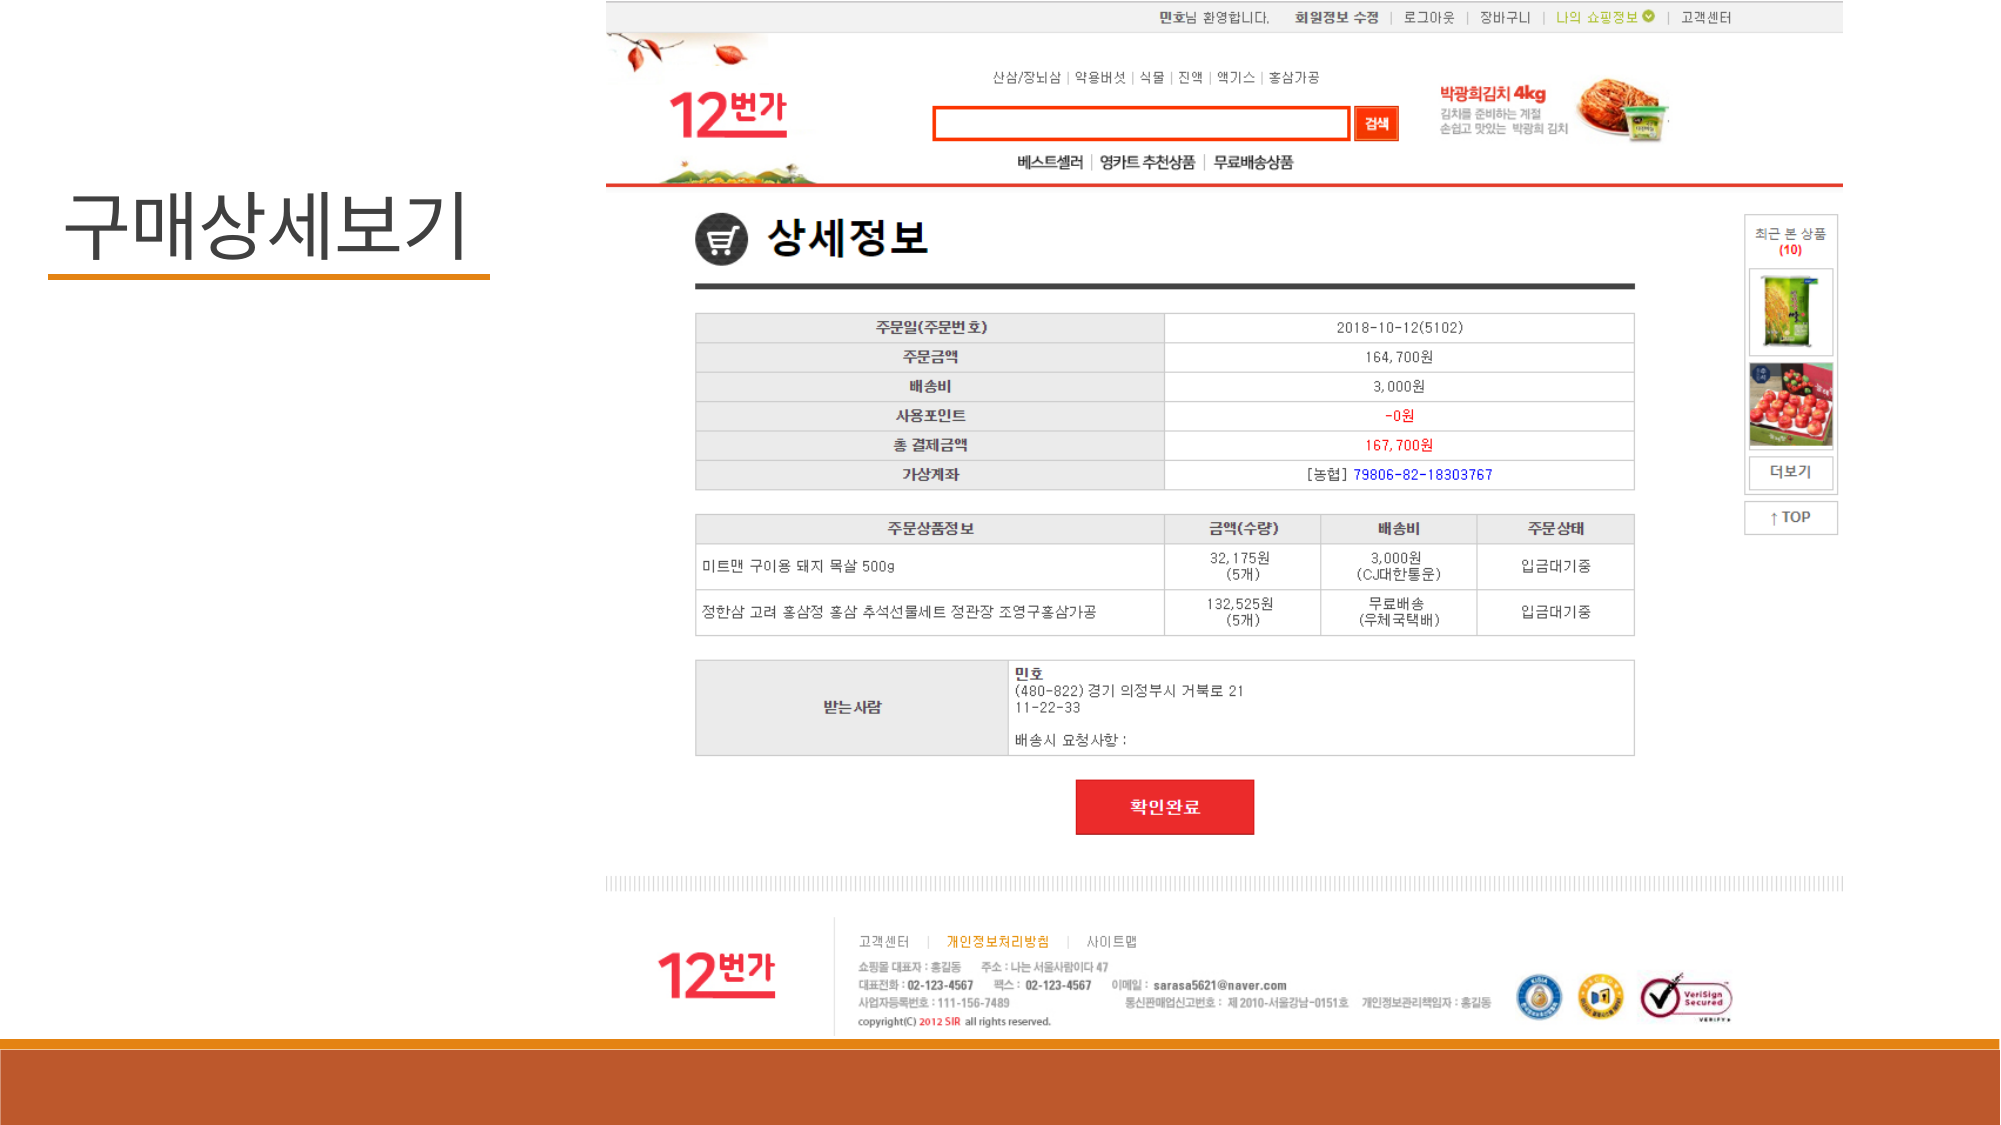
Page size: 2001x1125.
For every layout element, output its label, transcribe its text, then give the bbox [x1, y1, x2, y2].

picture [606, 0, 1843, 1036]
text_box 구매상세보기 [47, 0, 503, 277]
